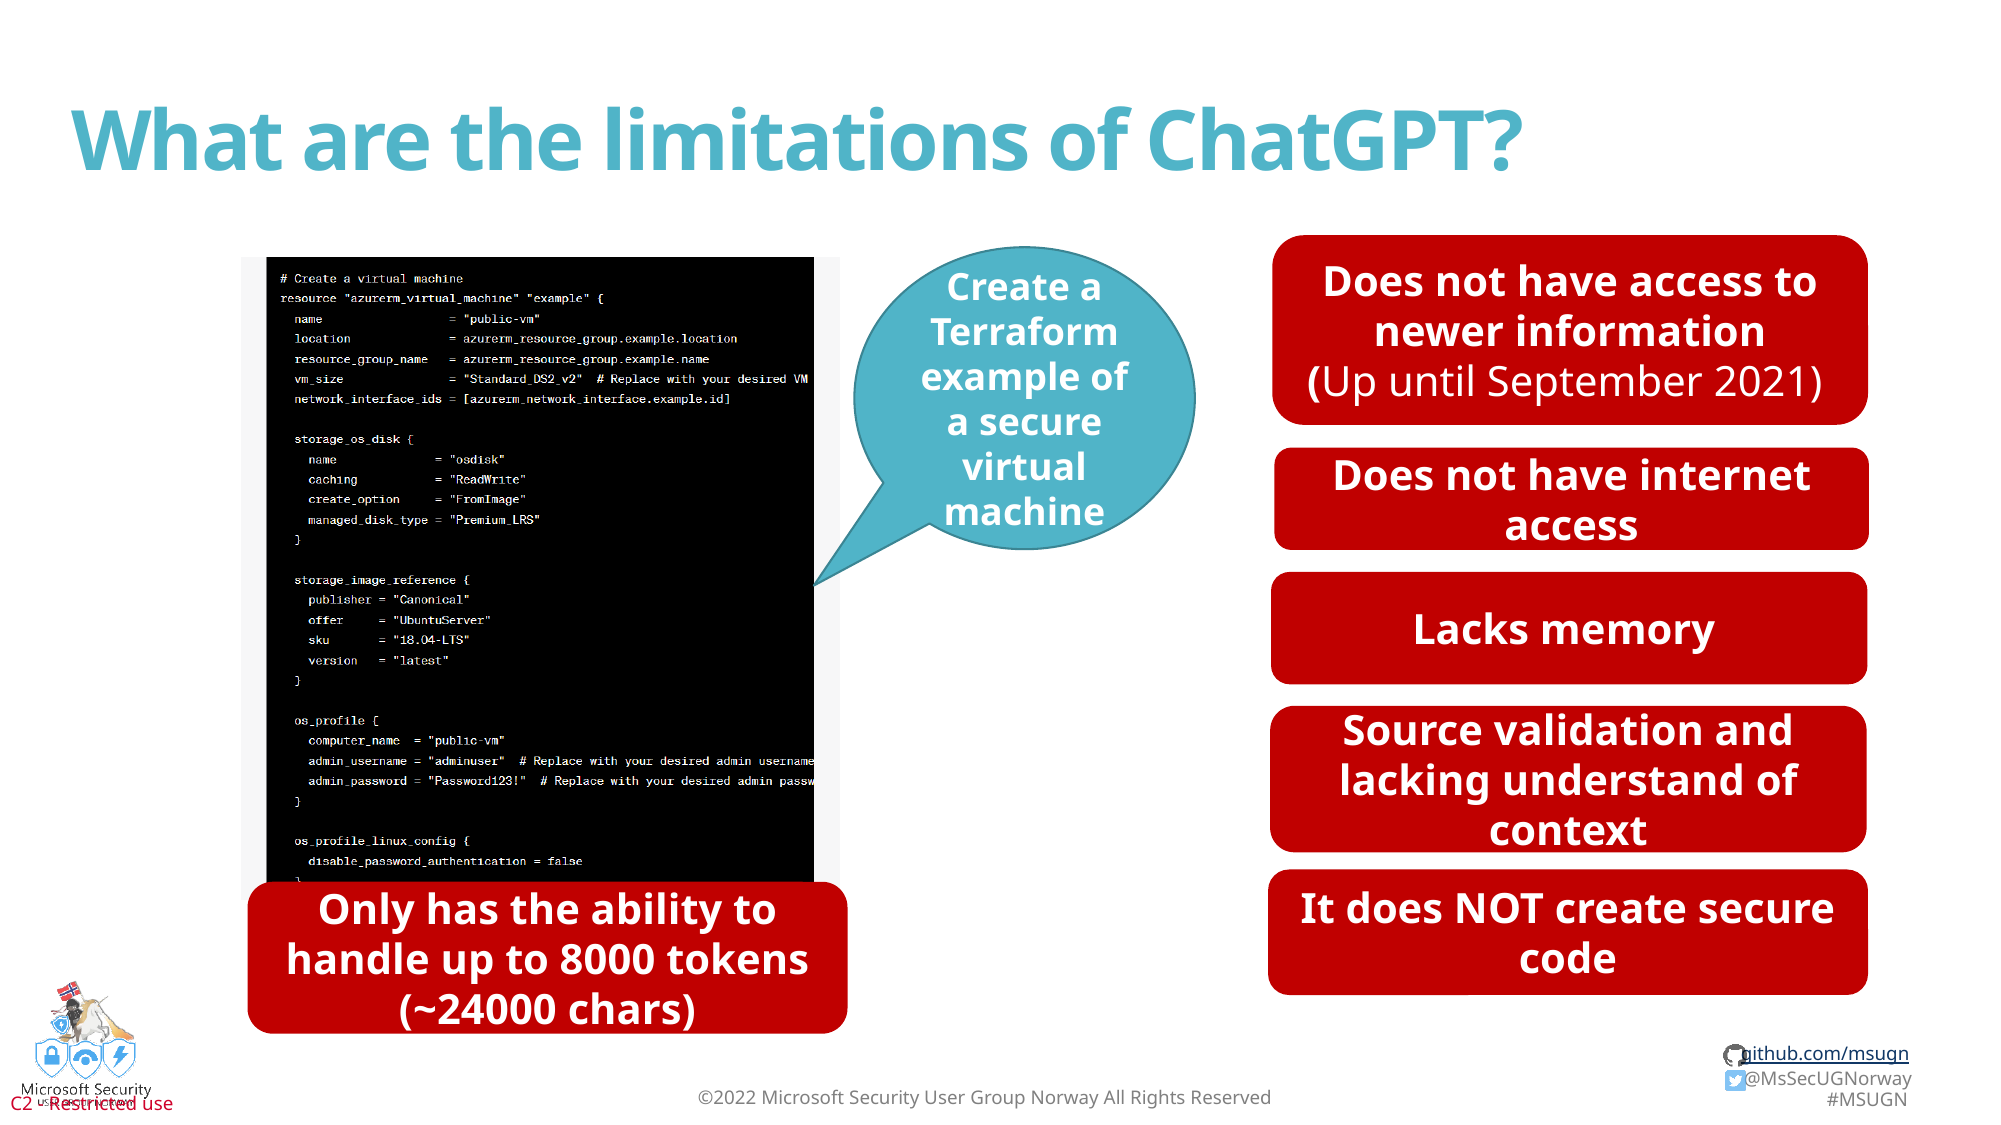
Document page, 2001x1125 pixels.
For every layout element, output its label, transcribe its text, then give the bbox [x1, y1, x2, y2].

text_box Create a Terraform example of a secure virtual machine [840, 246, 1196, 573]
text_box Lacks memory [1270, 570, 1869, 686]
text_box Does not have access to newer information (Up until September 2021) [1271, 234, 1870, 426]
text_box It does NOT create secure code [1267, 868, 1870, 997]
text_box Source validation and lacking understand of context [1269, 704, 1868, 854]
text_box [1725, 1070, 1746, 1091]
text_box What are the limitations of ChatGPT? [56, 90, 1820, 181]
picture [240, 257, 840, 901]
picture [1741, 1050, 1747, 1060]
text_box Does not have internet access [1273, 446, 1871, 552]
text_box Only has the ability to handle up to 8000 tokens (~24000 chars) [246, 887, 849, 1035]
